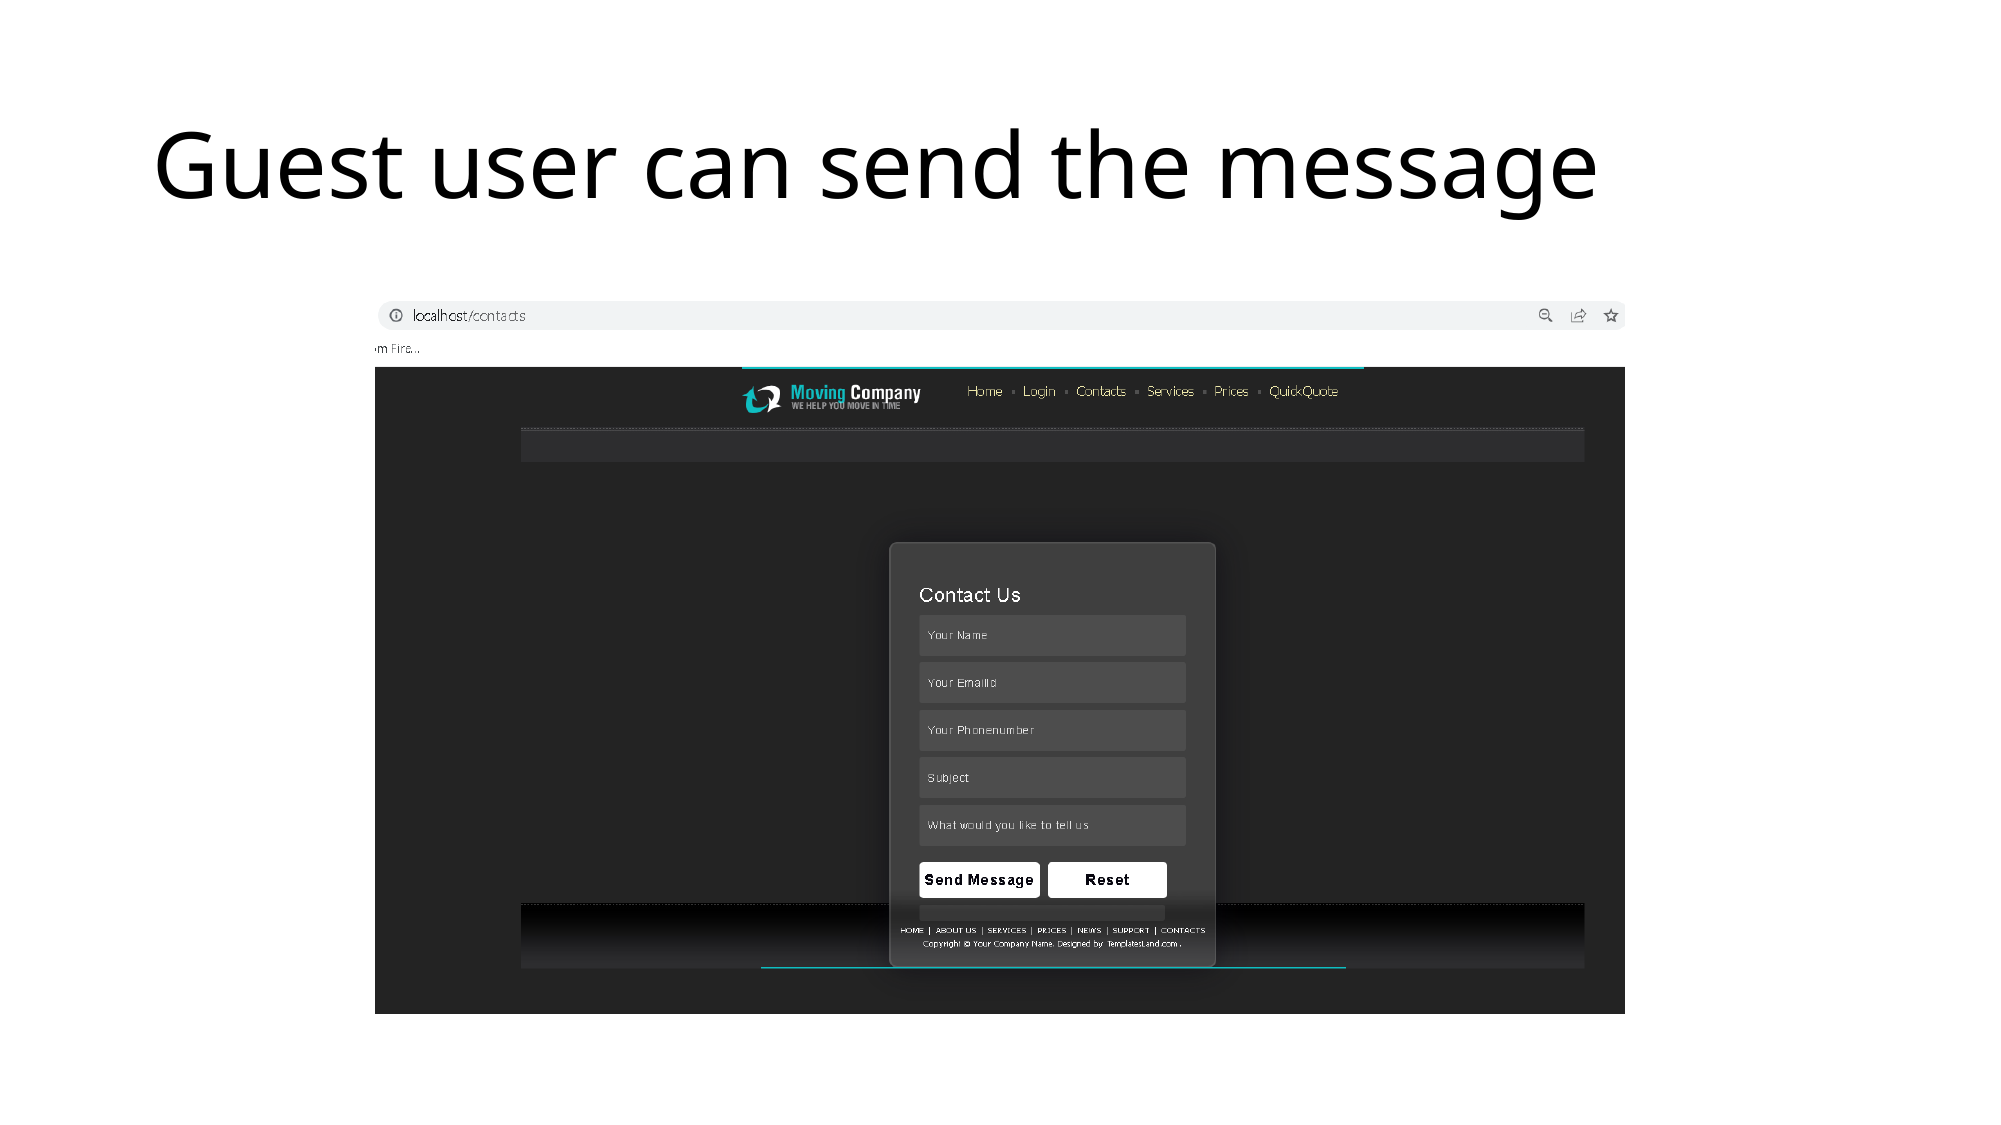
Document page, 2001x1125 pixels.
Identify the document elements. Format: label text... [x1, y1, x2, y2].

title Guest user can send the message [137, 59, 1863, 278]
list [375, 299, 1625, 1014]
